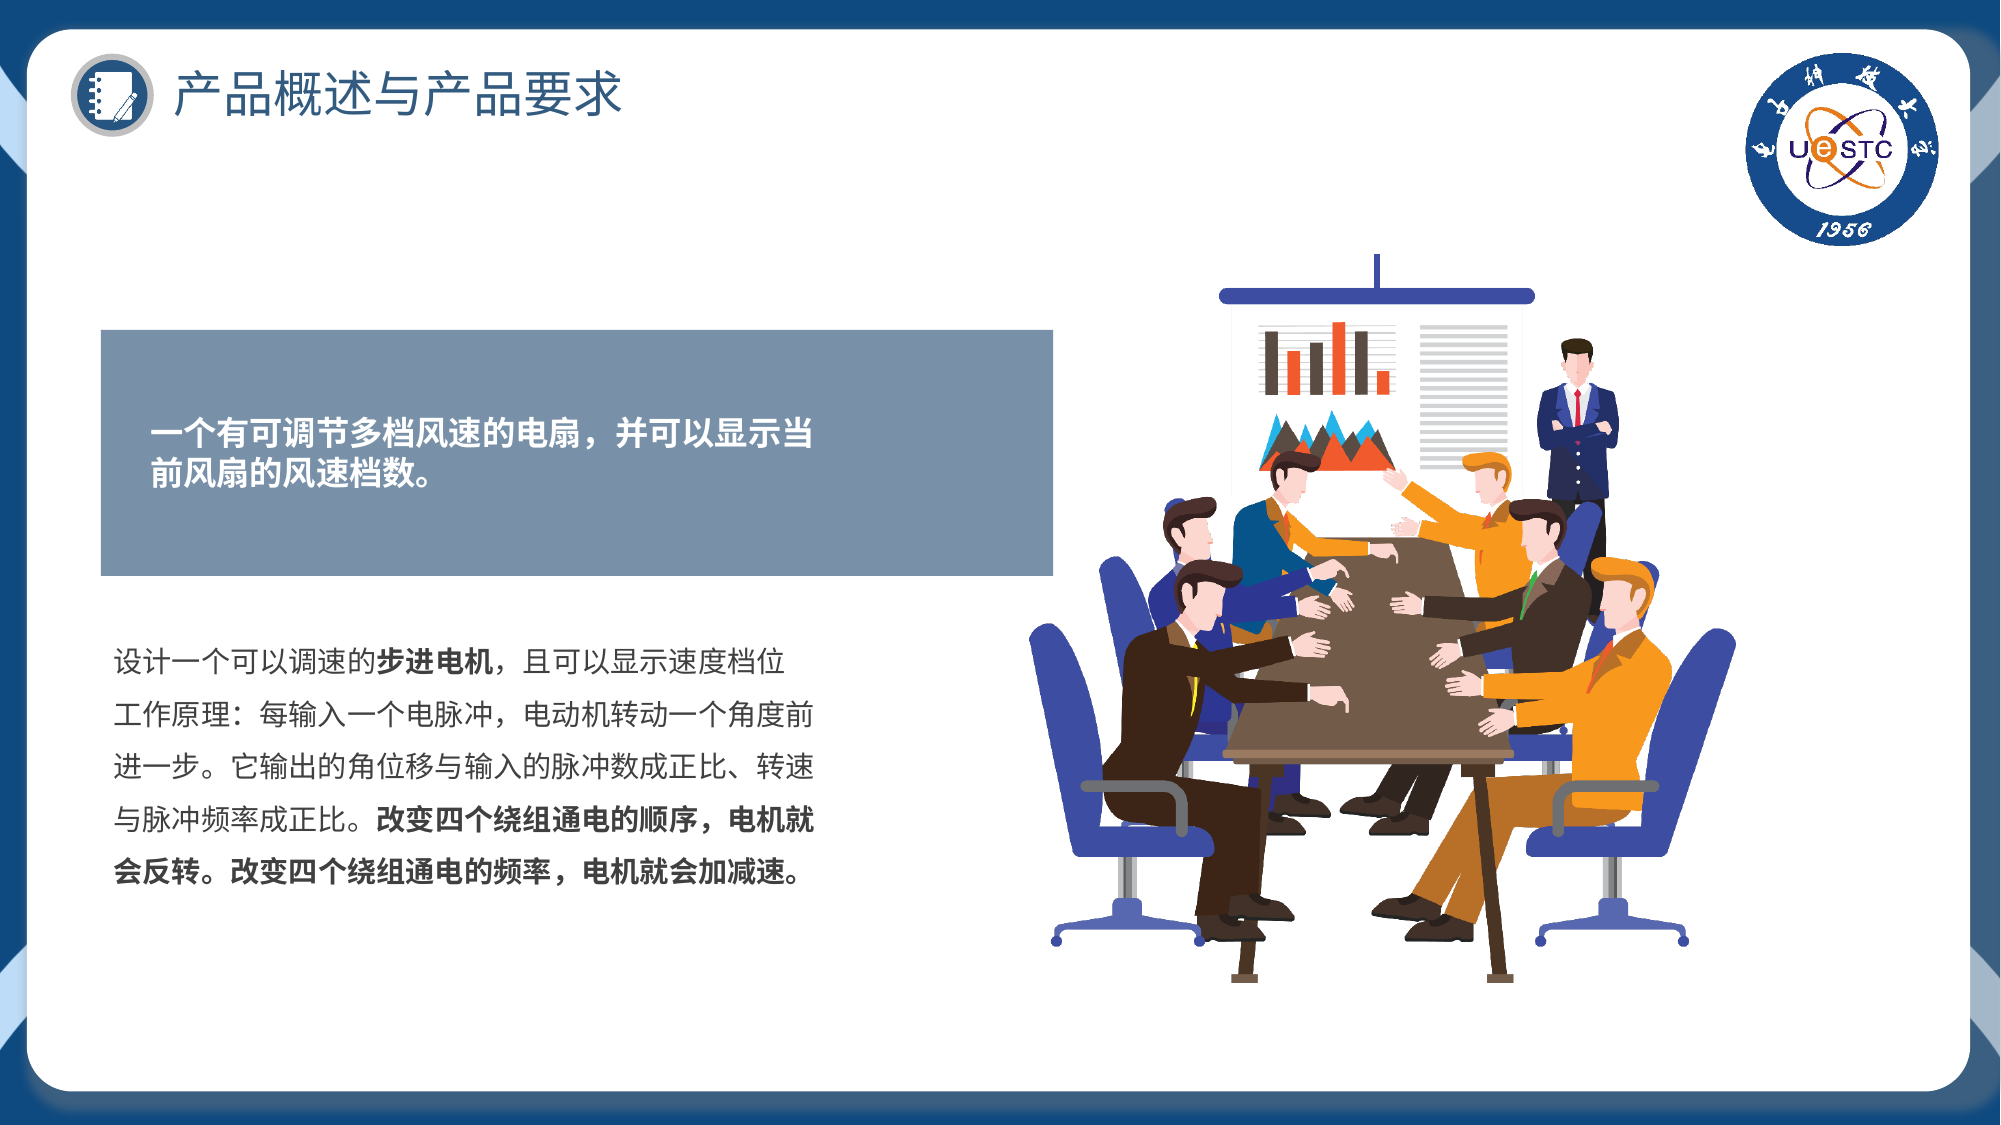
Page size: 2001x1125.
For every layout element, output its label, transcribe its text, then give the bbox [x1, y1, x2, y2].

text_box [100, 329, 1029, 576]
text_box 一个有可调节多档风速的电扇，并可以显示当前风扇的风速档数。 [135, 404, 830, 500]
text_box 产品概述与产品要求 [153, 52, 821, 133]
text_box 设计一个可以调速的步进电机，且可以显示速度档位 工作原理：每输入一个电脉冲，电动机转动一个角度前进一步。它输出的角位移与输入的脉冲数成正比、转速与脉冲频率成正比。改变四个绕组通电的顺序，电机就会反转。改变四个绕组通电的频率，电机就会加减速。 [98, 618, 859, 896]
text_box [73, 56, 151, 134]
picture [0, 0, 2000, 1125]
picture [1029, 41, 1951, 983]
